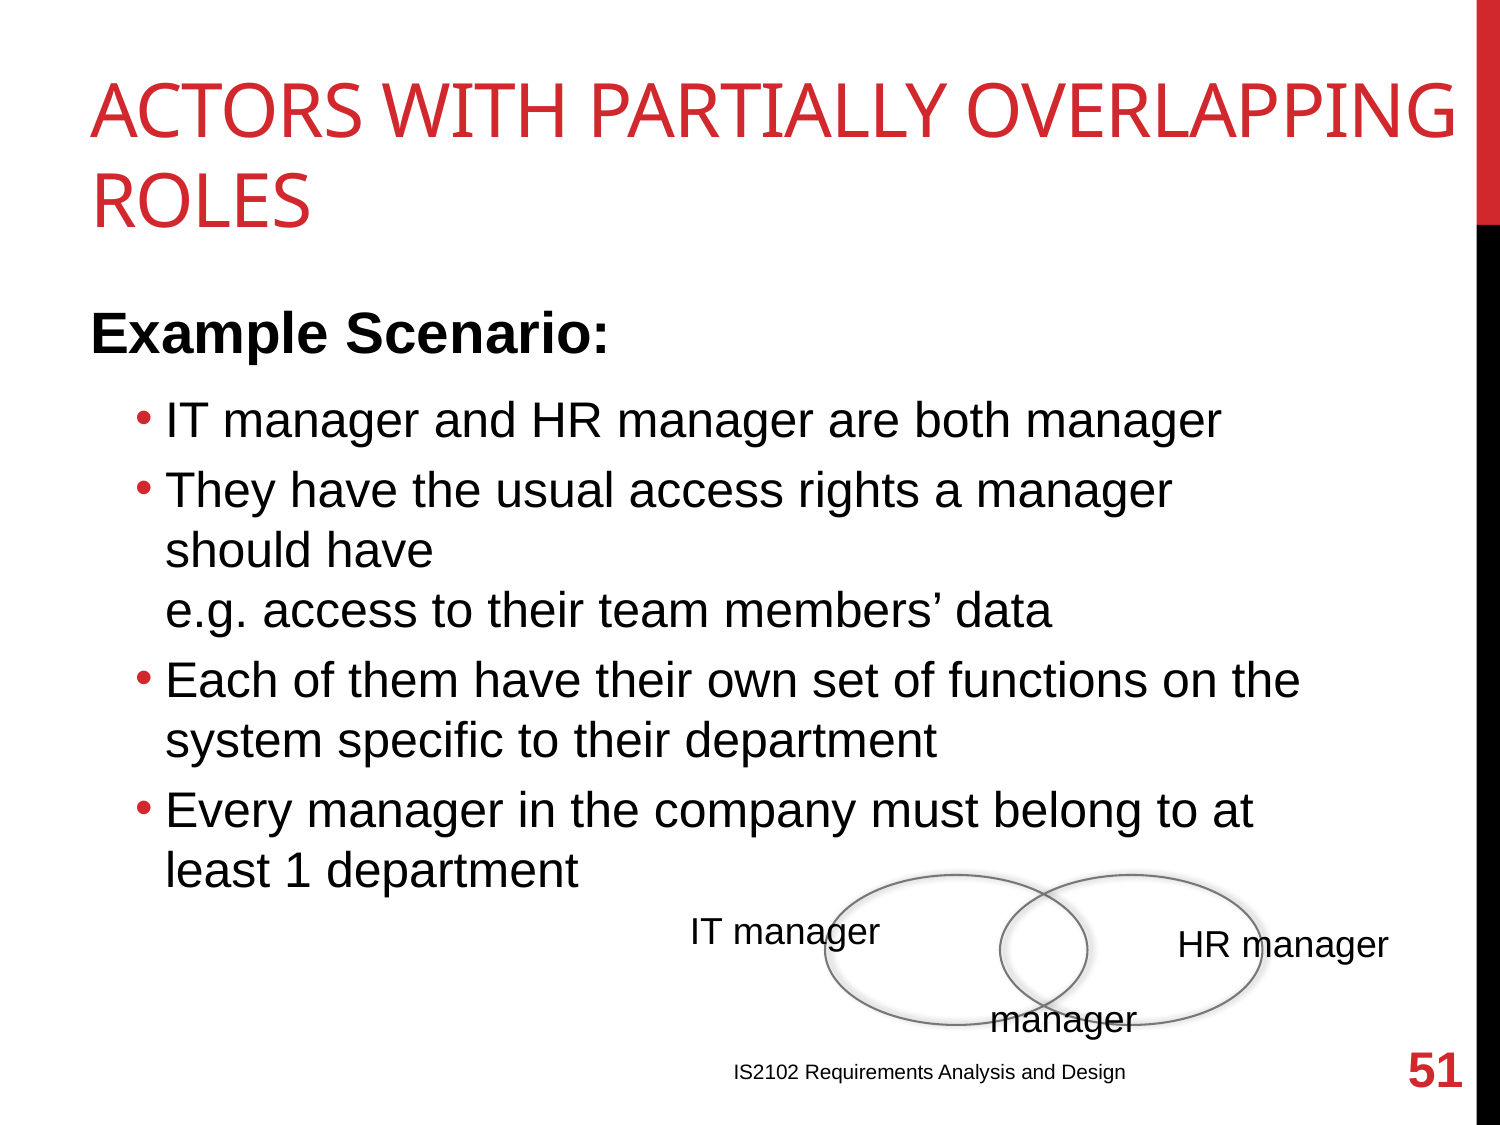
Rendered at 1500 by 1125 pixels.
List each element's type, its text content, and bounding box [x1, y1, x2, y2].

text_box HR manager [1162, 912, 1463, 973]
list Example Scenario: IT manager and HR manager are both manager They have the usual access rights a manager should have e.g. access to their team members’ data Each of them have their own set of functions on the system specific to their department Every manager in the company must belong to at least 1 department [75, 287, 1325, 1005]
text_box [998, 873, 1258, 1022]
slide_number 51 [1262, 1037, 1479, 1098]
footer IS2102 Requirements Analysis and Design [718, 1051, 1238, 1112]
title Actors with Partially Overlapping Roles [75, 25, 1475, 250]
text_box manager [975, 987, 1175, 1048]
text_box [825, 873, 1040, 1026]
text_box IT manager [674, 899, 975, 960]
